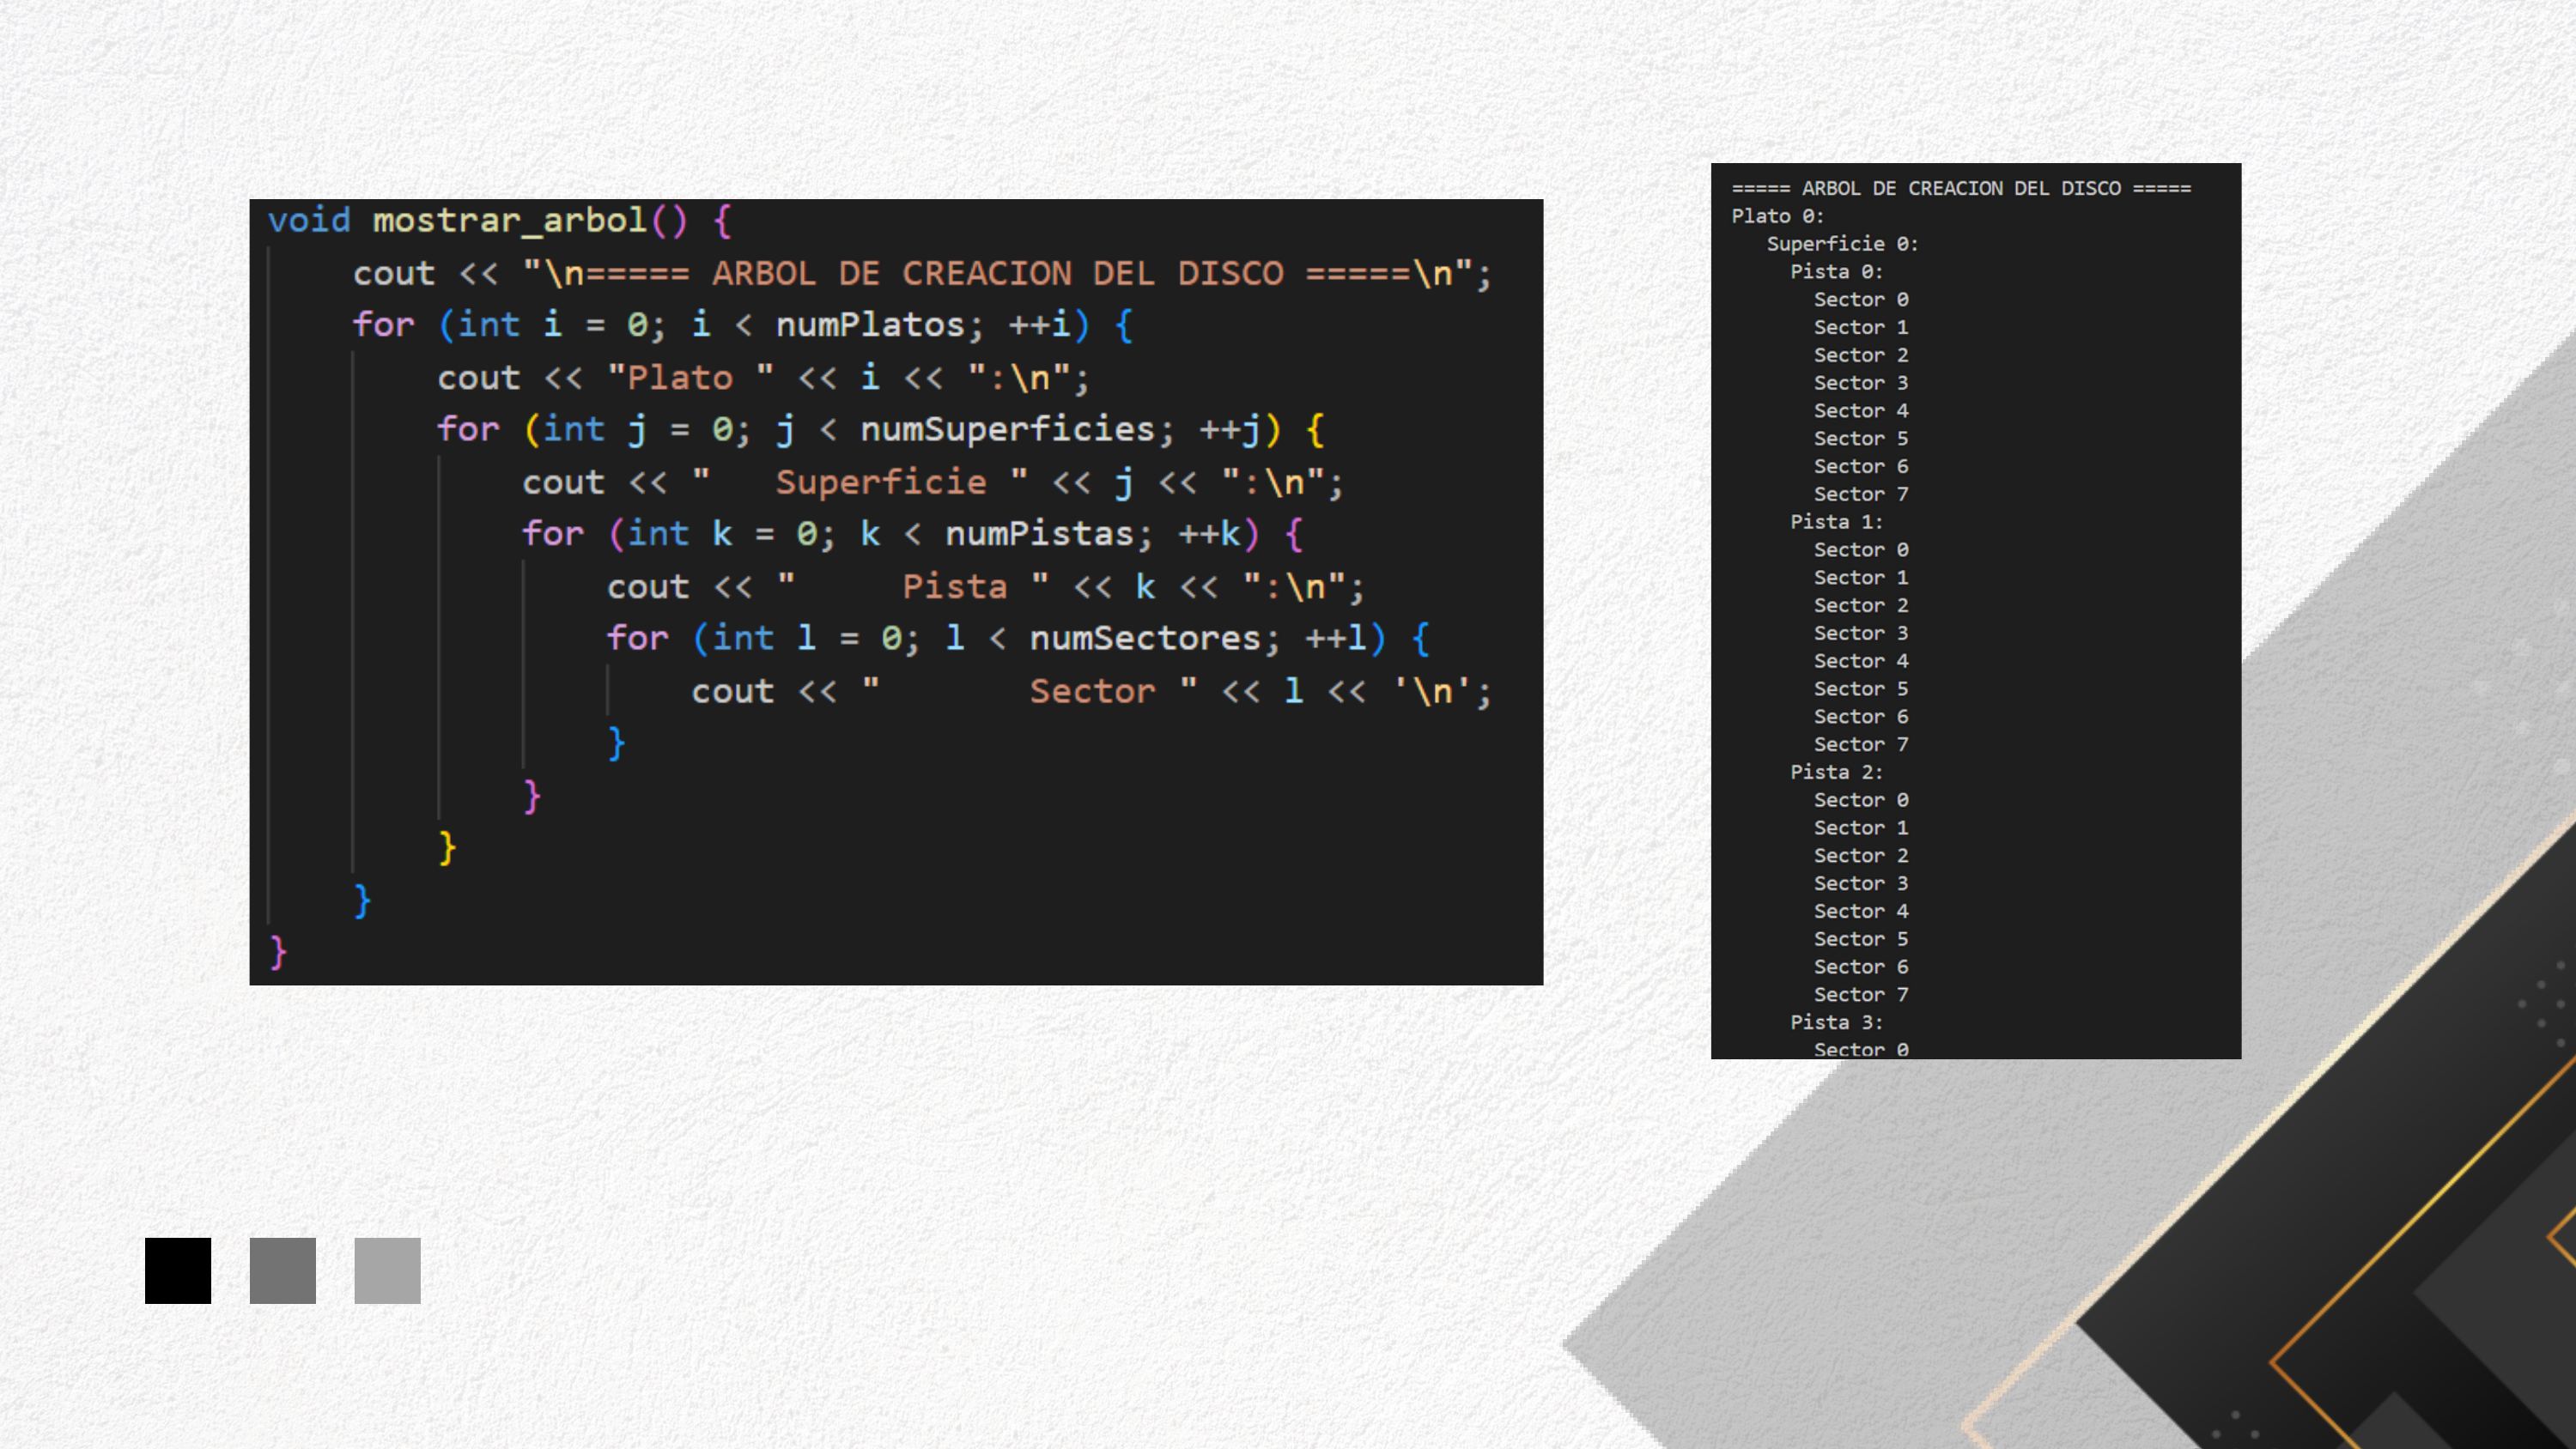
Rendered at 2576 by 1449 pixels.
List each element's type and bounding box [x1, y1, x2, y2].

text_box [1062, 163, 1834, 1449]
text_box [249, 1237, 316, 1304]
text_box [249, 199, 1544, 985]
text_box [0, 0, 2576, 1449]
text_box [144, 1237, 212, 1304]
text_box [1834, 750, 2576, 1449]
text_box [1710, 163, 2242, 1059]
text_box [354, 1237, 421, 1304]
text_box [2242, 163, 2576, 750]
